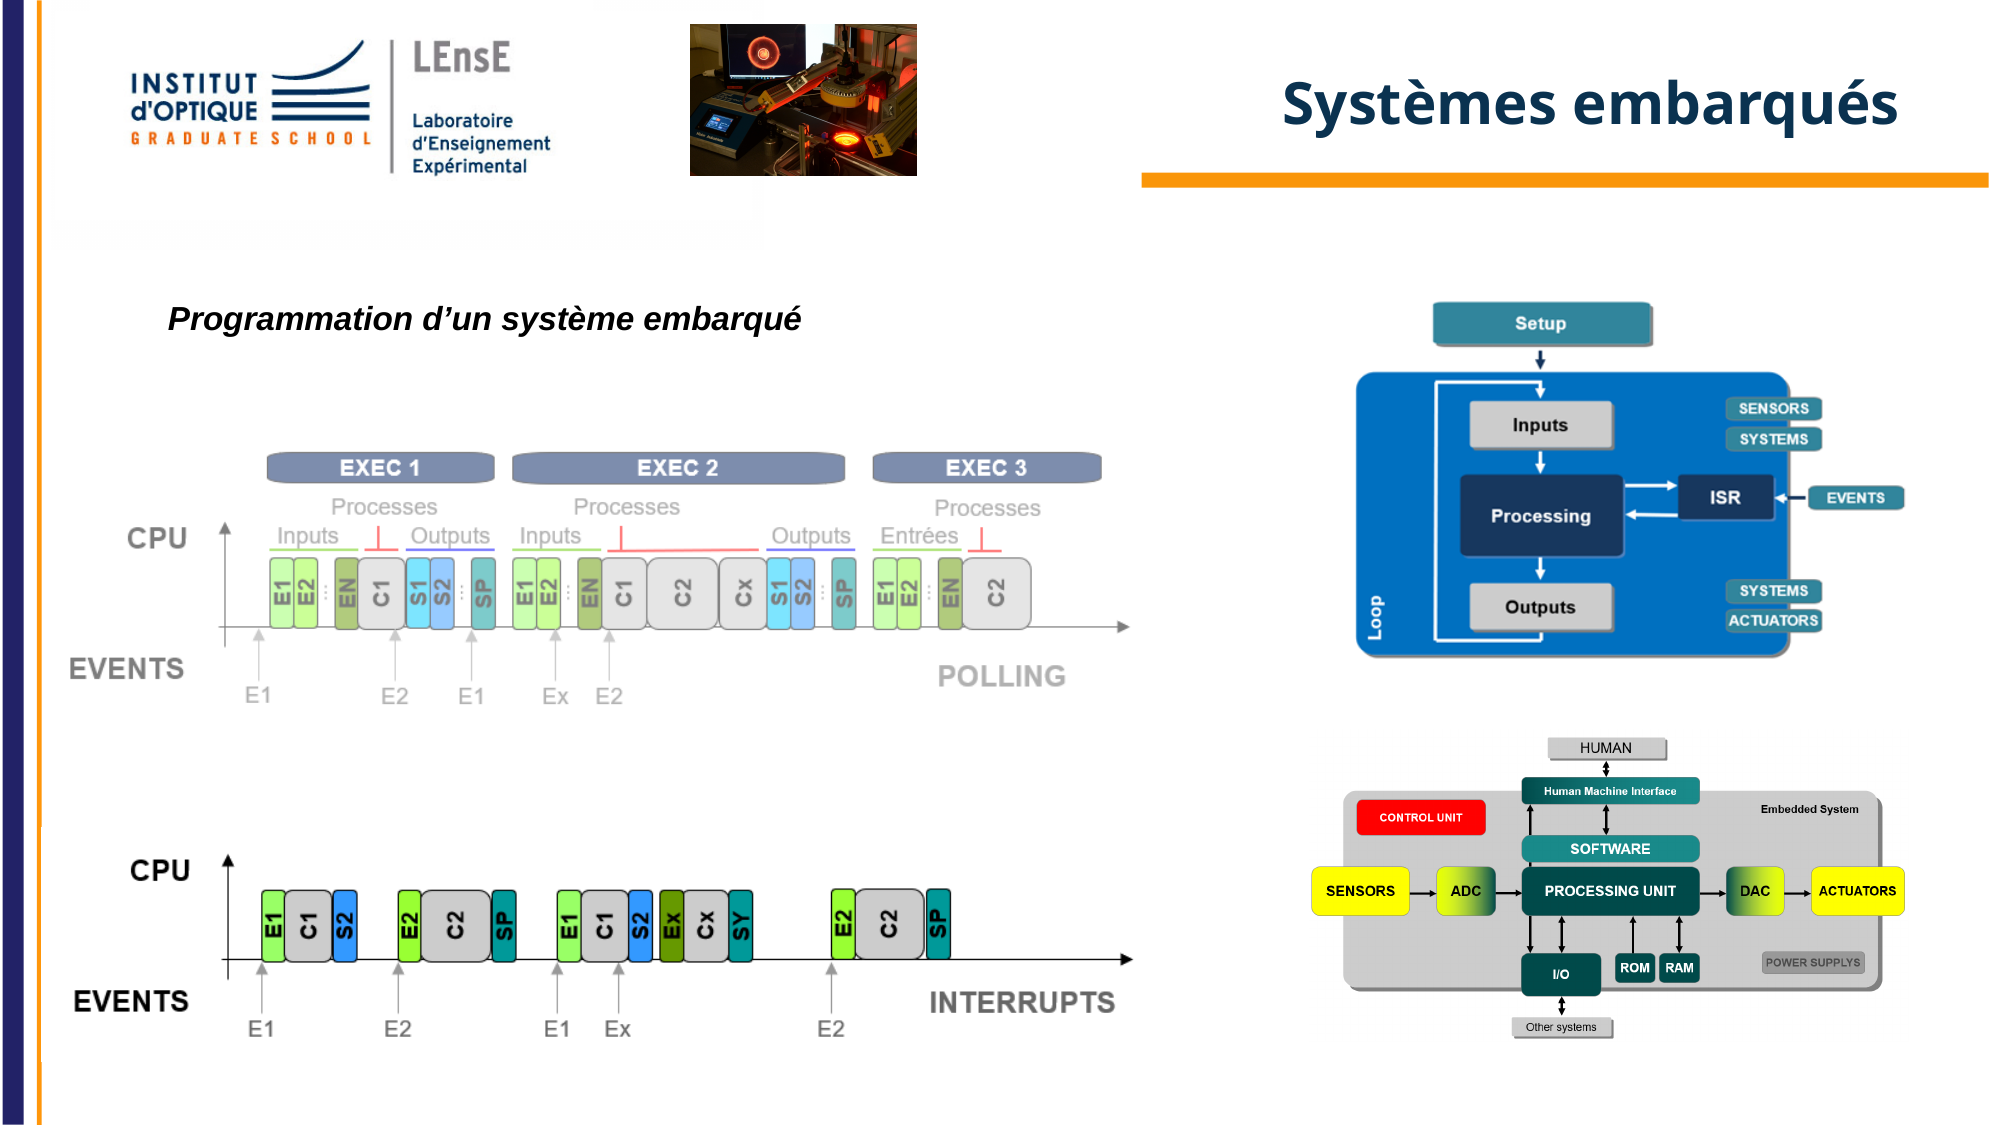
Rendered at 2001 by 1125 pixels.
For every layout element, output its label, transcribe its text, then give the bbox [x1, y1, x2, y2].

picture [1309, 729, 1909, 1042]
picture [58, 432, 1147, 718]
text_box [55, 11, 752, 220]
picture [51, 0, 917, 250]
picture [41, 827, 1164, 1062]
picture [1354, 292, 1909, 661]
title Systèmes embarqués [922, 45, 1916, 158]
text_box [1141, 172, 1989, 188]
text_box Programmation d’un système embarqué [153, 289, 938, 345]
